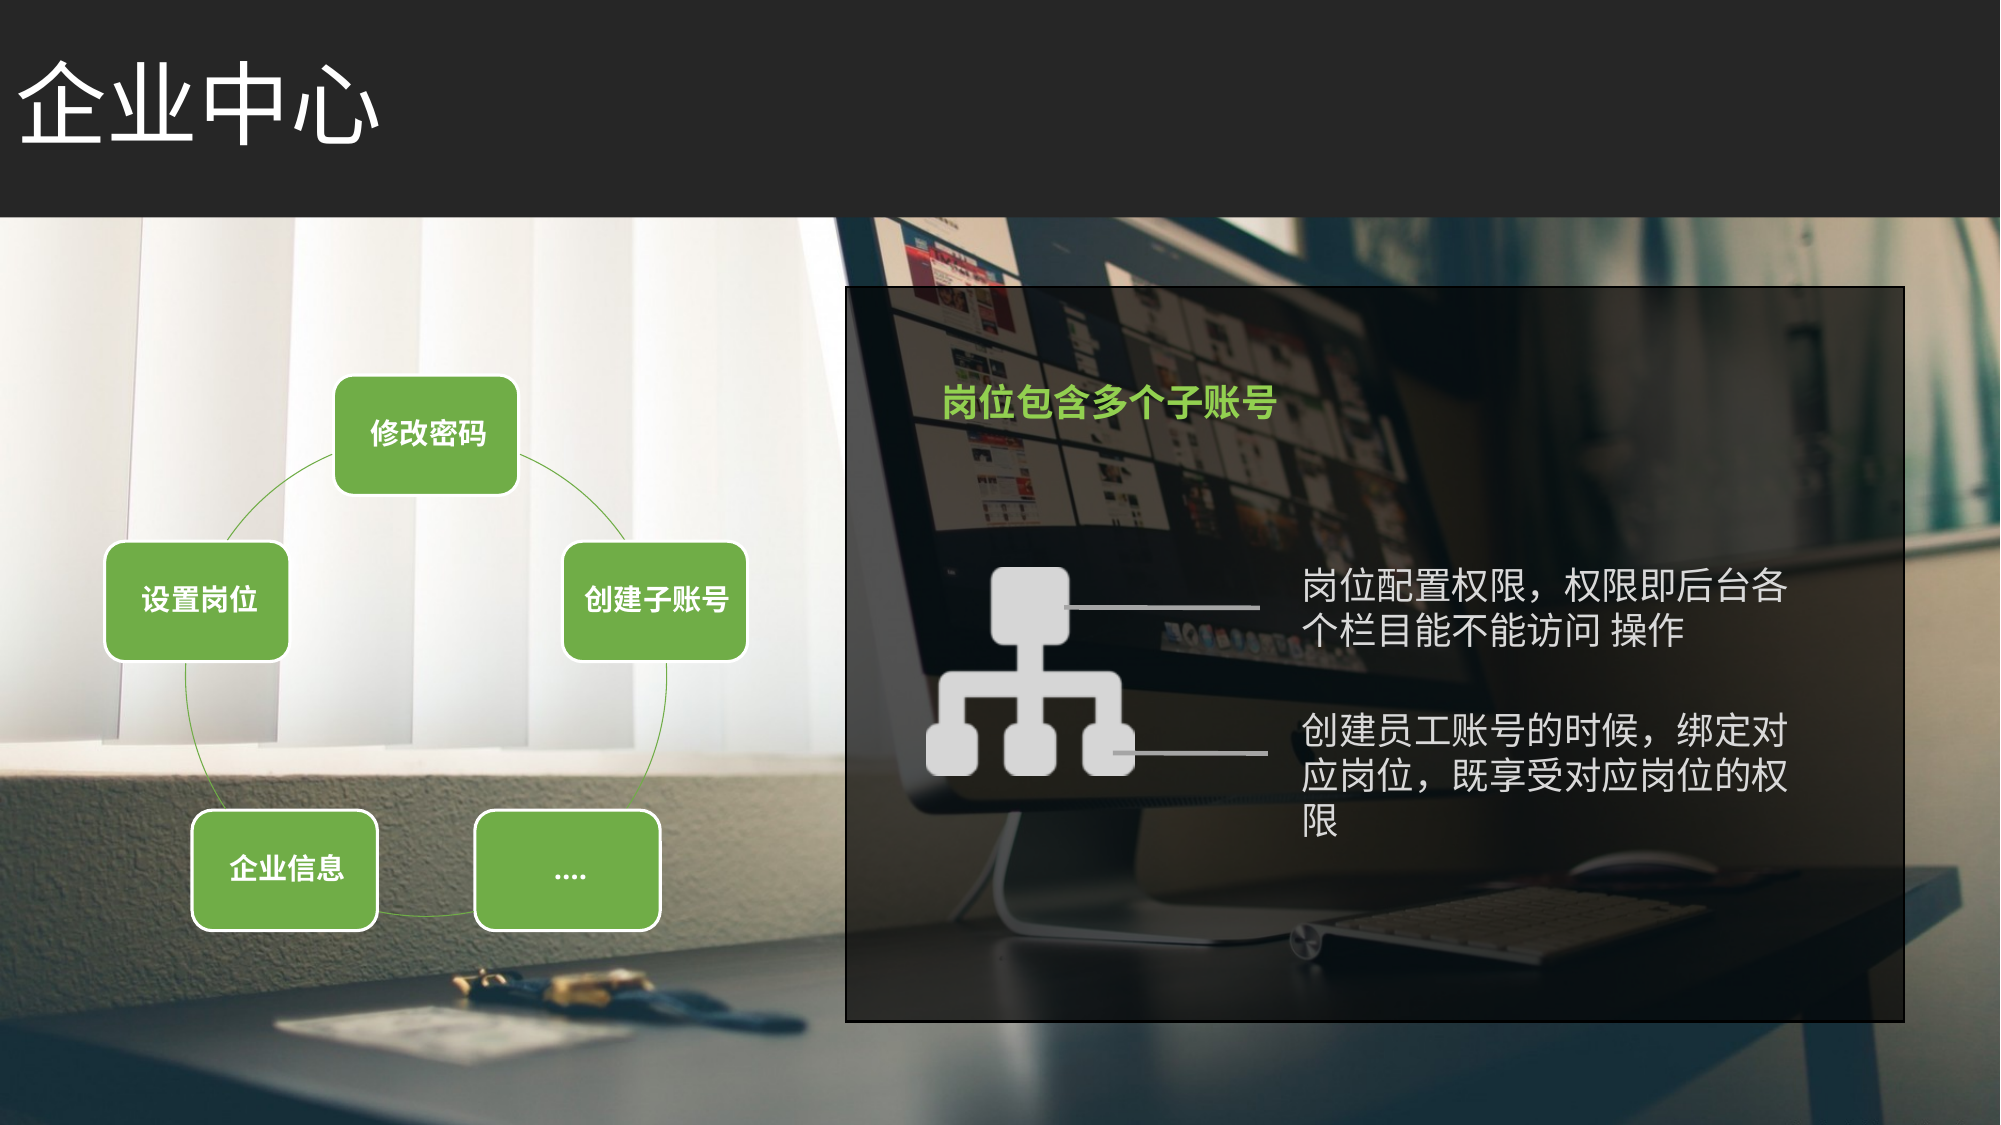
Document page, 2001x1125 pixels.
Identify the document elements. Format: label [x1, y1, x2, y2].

picture [0, 0, 2000, 1125]
text_box [20, 374, 832, 939]
